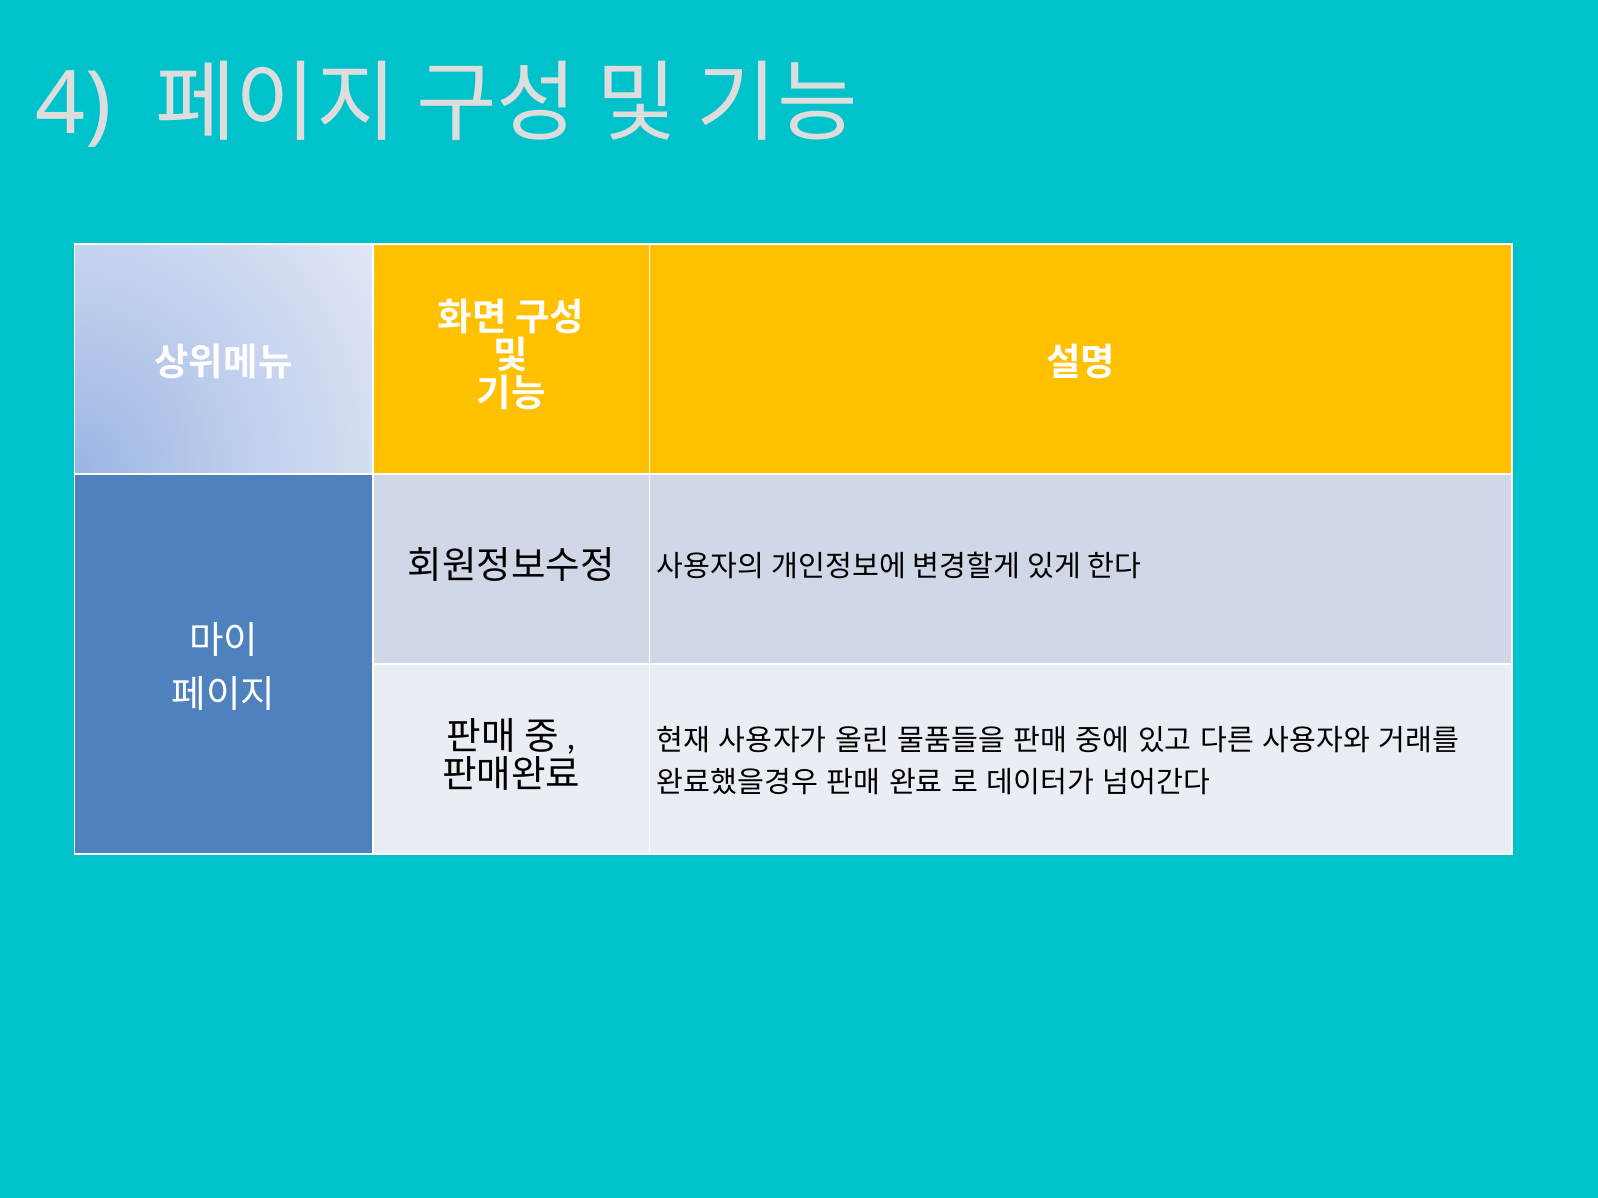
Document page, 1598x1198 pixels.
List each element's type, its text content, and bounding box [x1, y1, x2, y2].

table_header 설명 [650, 245, 1511, 473]
table_cell 사용자의 개인정보에 변경할게 있게 한다 [650, 475, 1511, 663]
text_box 4) 페이지 구성 및 기능 [35, 54, 1095, 151]
table_cell 판매 중, 판매완료 [374, 665, 649, 853]
table_cell 마이 페이지 [75, 475, 372, 853]
table_cell 회원정보수정 [374, 475, 649, 663]
table_header 상위메뉴 [75, 245, 372, 473]
table_header 화면 구성 및 기능 [374, 245, 649, 473]
table_cell 현재 사용자가 올린 물품들을 판매 중에 있고 다른 사용자와 거래를 완료했을경우 판매 완료 로 데이터가 넘어간다 [650, 665, 1511, 853]
